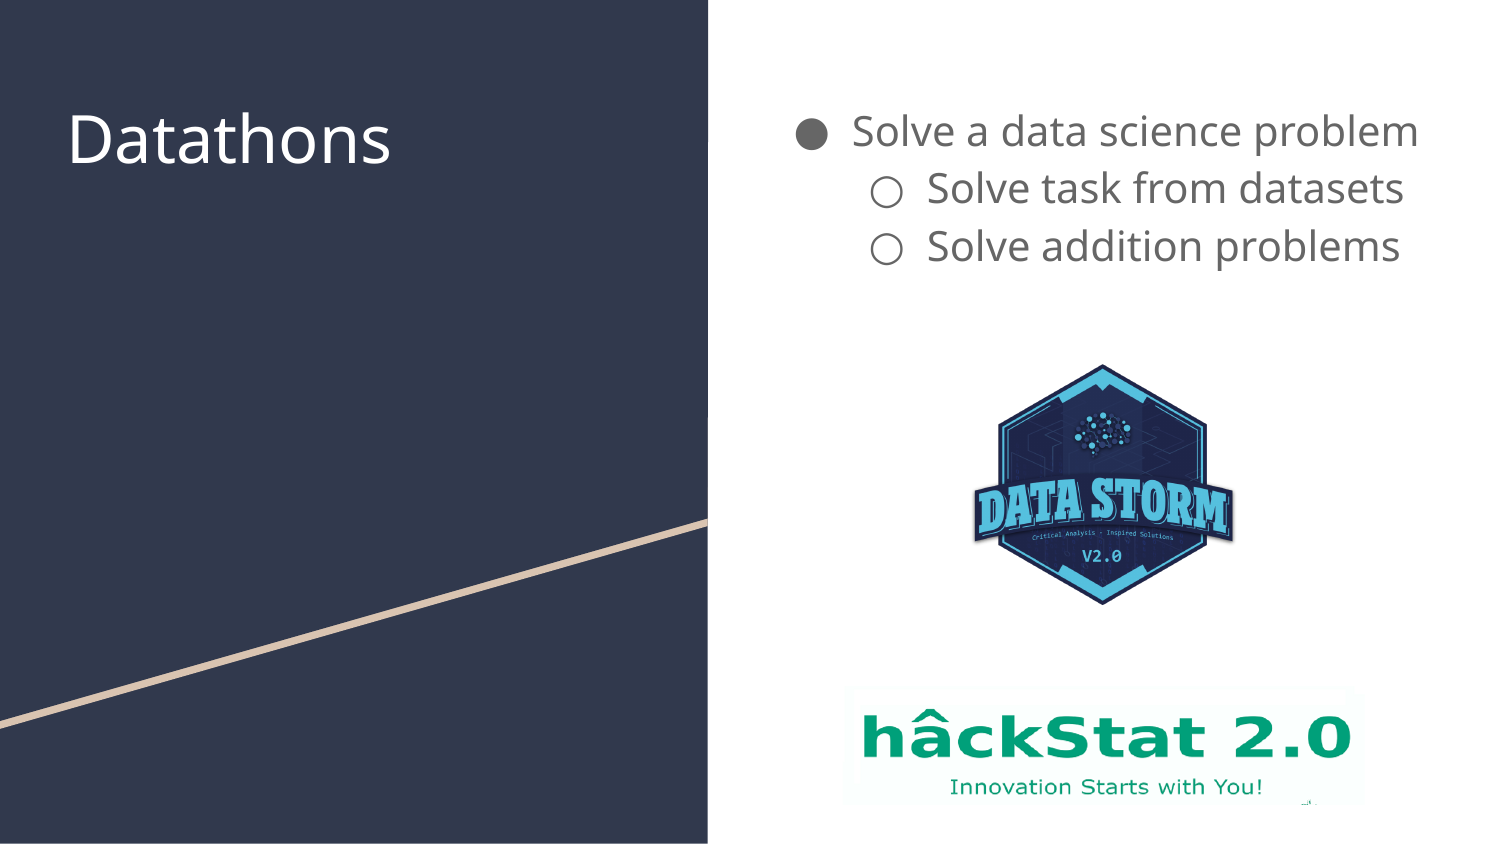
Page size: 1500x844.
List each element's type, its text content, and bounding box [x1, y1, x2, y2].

title Datathons [51, 82, 660, 494]
text_box [397, 706, 1410, 825]
picture [842, 686, 1365, 806]
picture [953, 333, 1254, 635]
list Solve a data science problem Solve task from datasets Solve addition problems [761, 82, 1446, 755]
